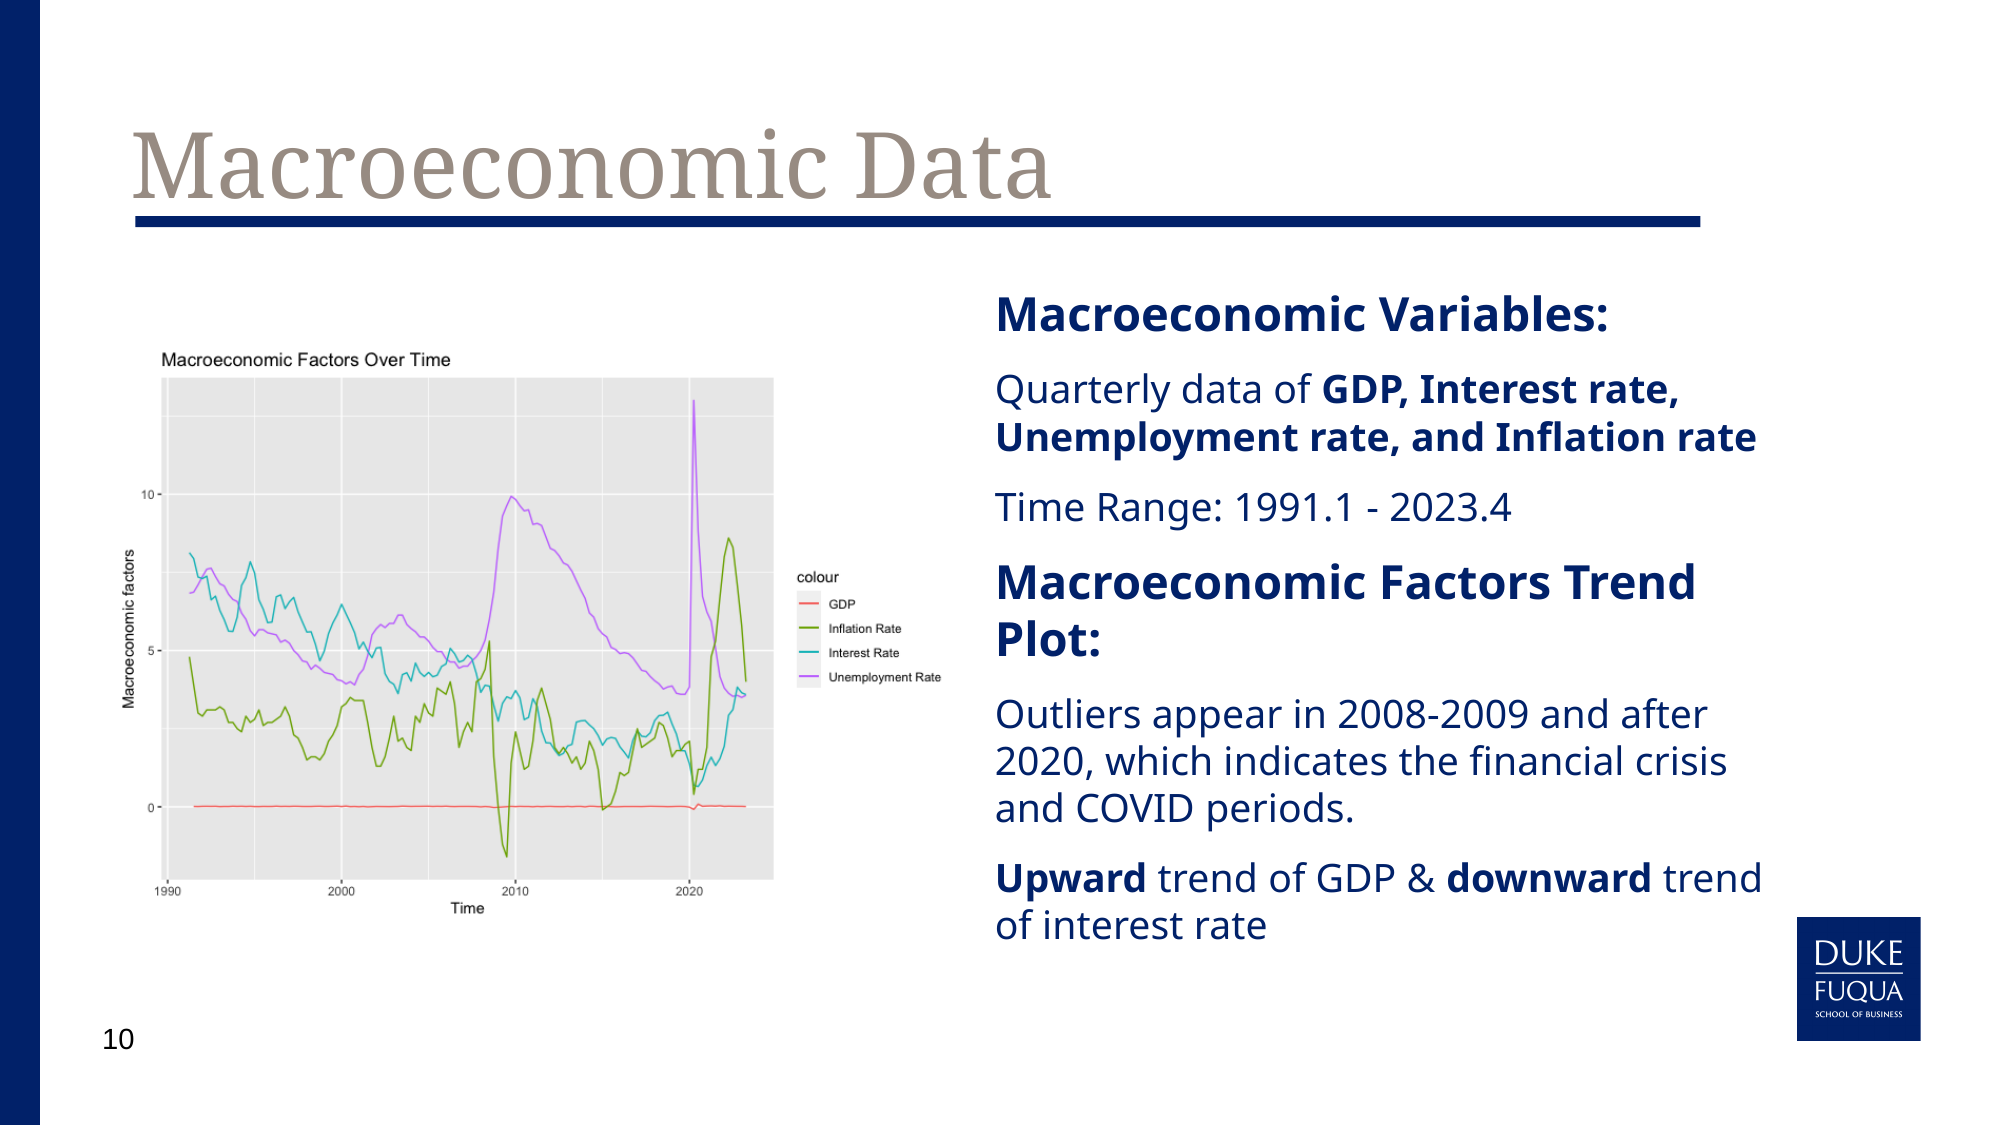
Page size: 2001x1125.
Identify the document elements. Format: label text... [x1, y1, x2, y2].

list Macroeconomic Variables: Quarterly data of GDP, Interest rate, Unemployment rate, and Inflation rate Time Range: 1991.1 - 2023.4 Macroeconomic Factors Trend Plot: Outliers appear in 2008-2009 and after 2020, which indicates the financial crisis and COVID periods. Upward trend of GDP & downward trend of interest rate [979, 277, 1781, 992]
picture [1797, 917, 1921, 1041]
picture [115, 345, 957, 924]
title Macroeconomic Data [115, 59, 1841, 278]
